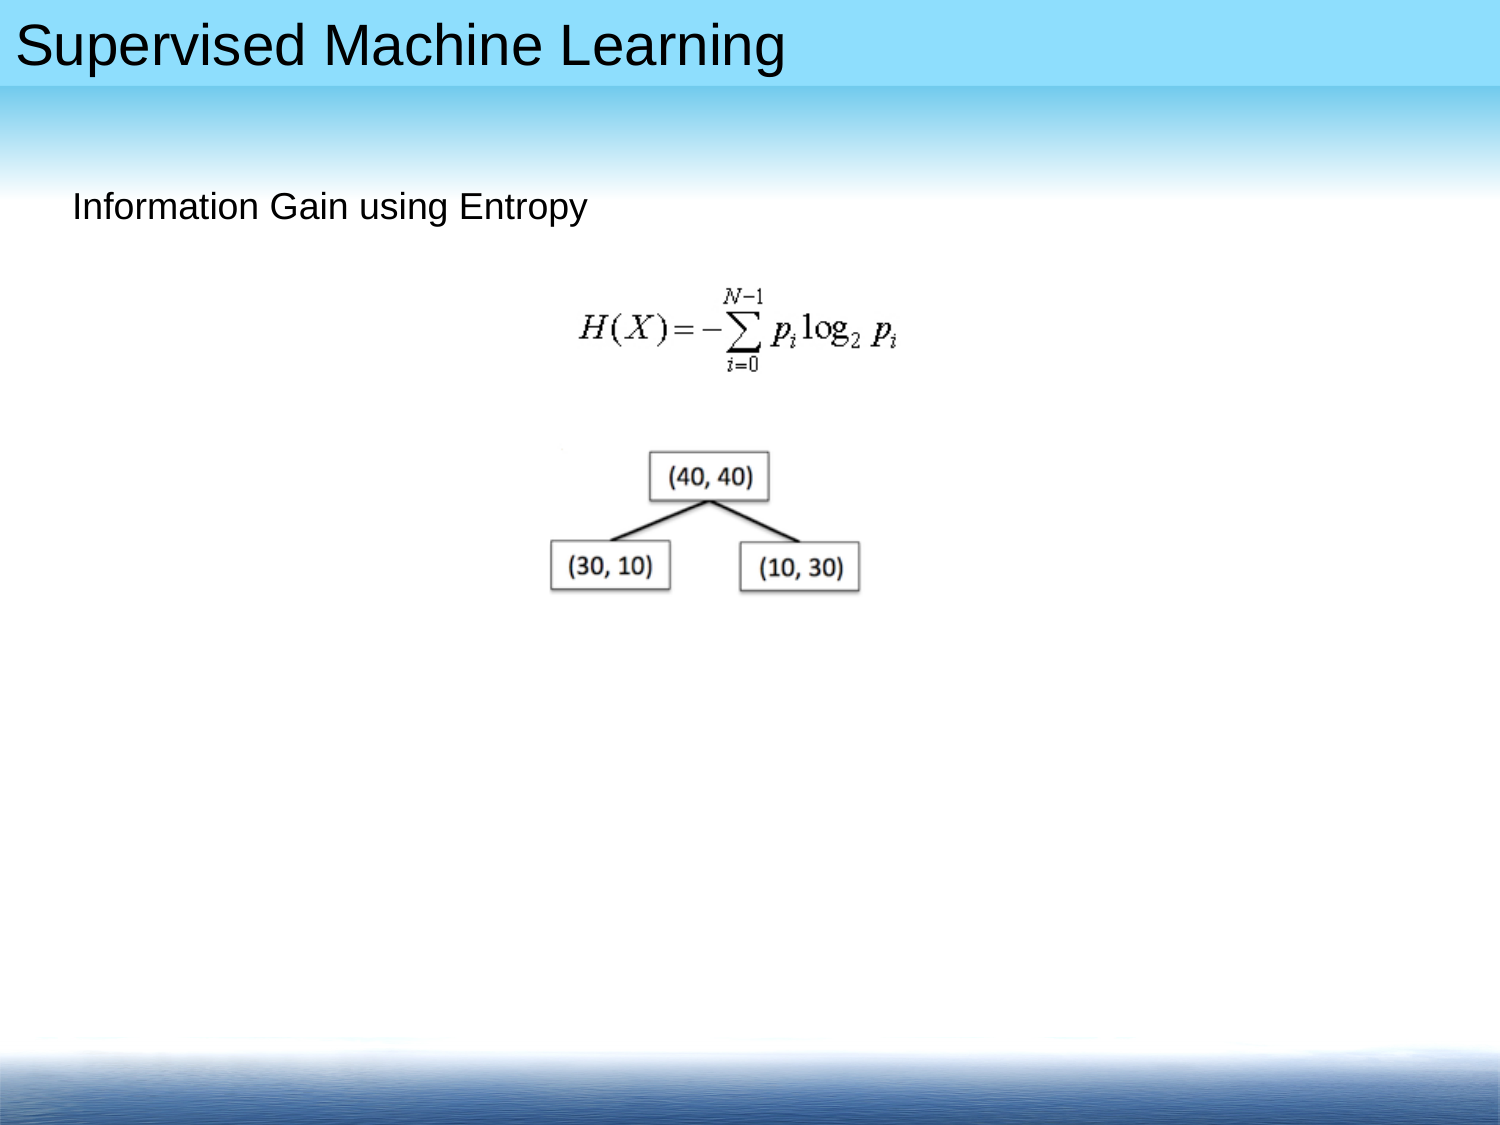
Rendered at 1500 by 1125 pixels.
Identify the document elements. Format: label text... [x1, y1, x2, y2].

list Information Gain using Entropy [57, 174, 1408, 236]
picture [0, 1037, 1500, 1125]
picture [549, 440, 866, 598]
picture [576, 279, 910, 383]
